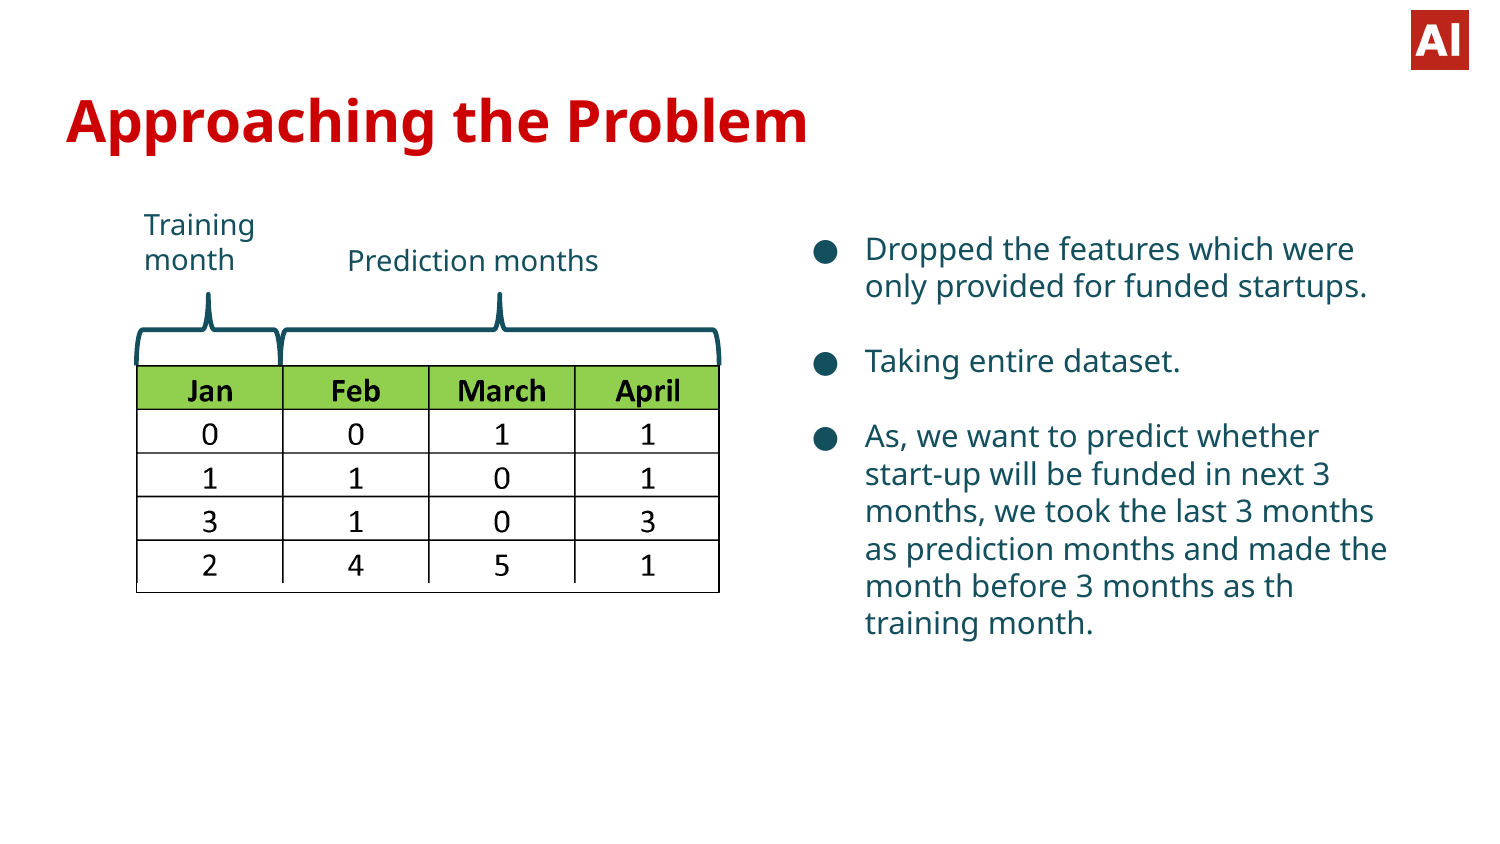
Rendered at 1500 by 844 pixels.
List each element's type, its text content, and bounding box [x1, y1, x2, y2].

text_box Dropped the features which were only provided for funded startups. Taking entire dataset. As, we want to predict whether start-up will be funded in next 3 months, we took the last 3 months as prediction months and made the month before 3 months as th training month. [774, 214, 1413, 691]
text_box [280, 294, 720, 364]
title Approaching the Problem [51, 69, 1449, 164]
picture [1411, 10, 1469, 70]
text_box Prediction months [332, 234, 763, 285]
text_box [136, 365, 720, 584]
text_box [136, 294, 281, 364]
text_box Training month [128, 198, 288, 284]
list [51, 199, 1449, 750]
